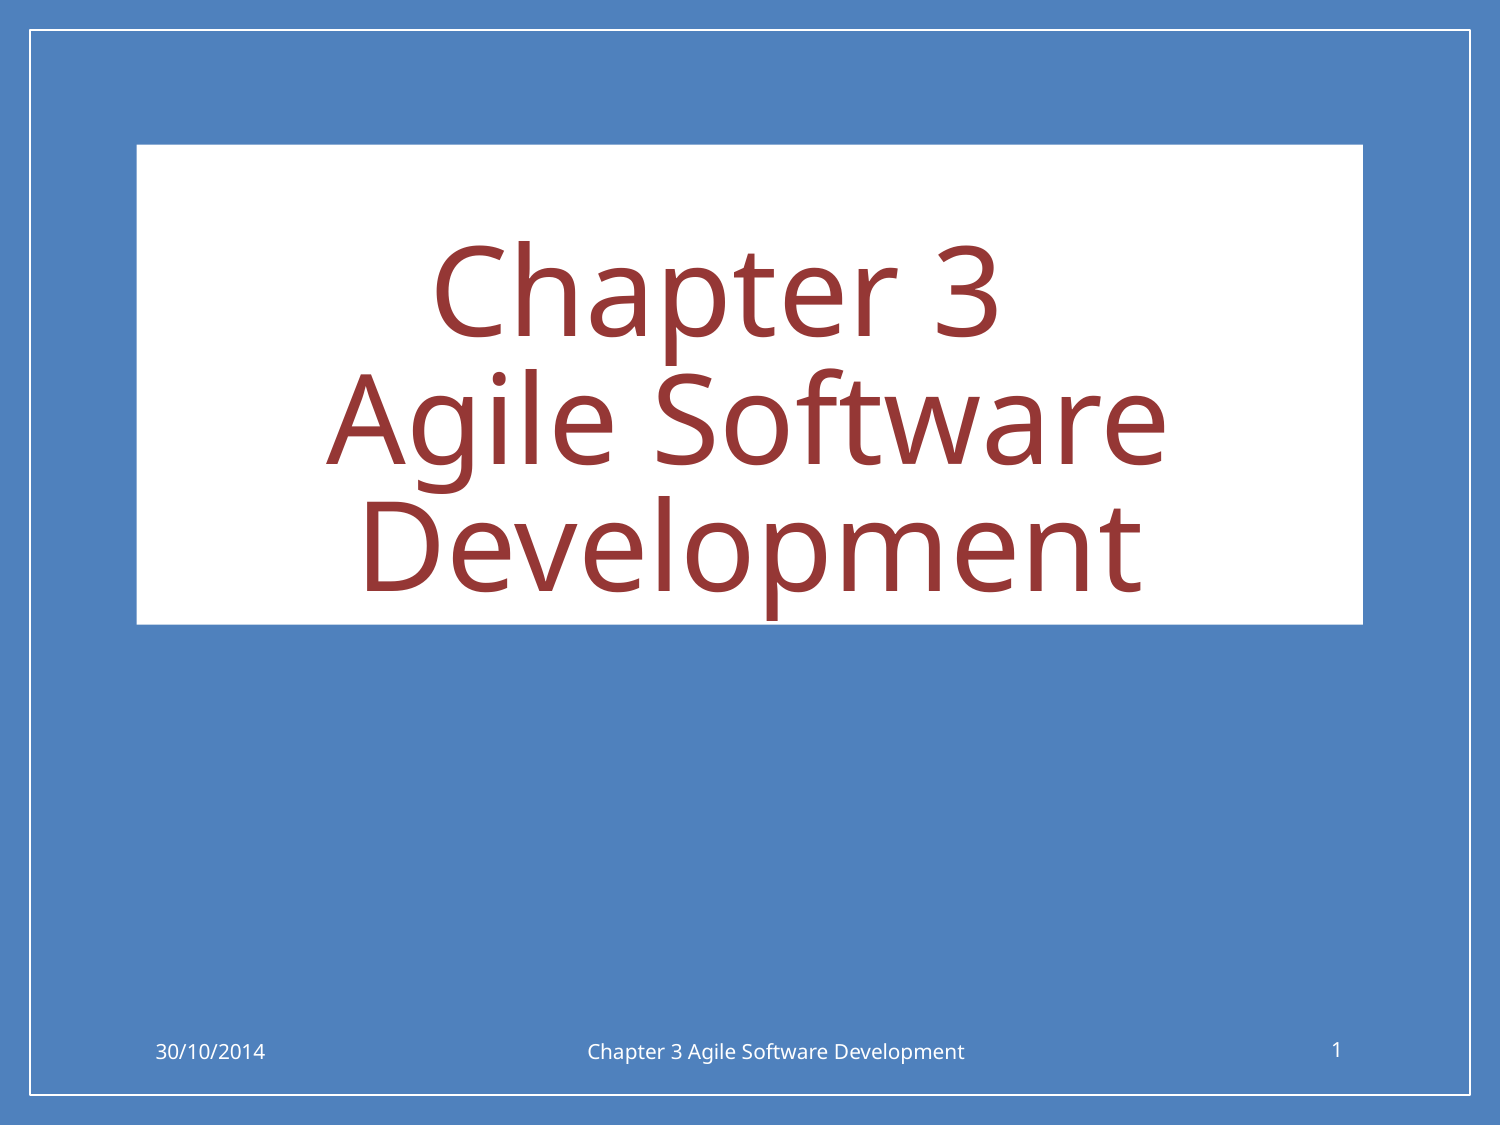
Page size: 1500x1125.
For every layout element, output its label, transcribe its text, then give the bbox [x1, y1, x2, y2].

footer Chapter 3 Agile Software Development [485, 1020, 1067, 1081]
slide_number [140, 1020, 428, 1081]
slide_number 1 [1147, 1020, 1358, 1081]
title Chapter 3 Agile Software Development [136, 144, 1363, 625]
